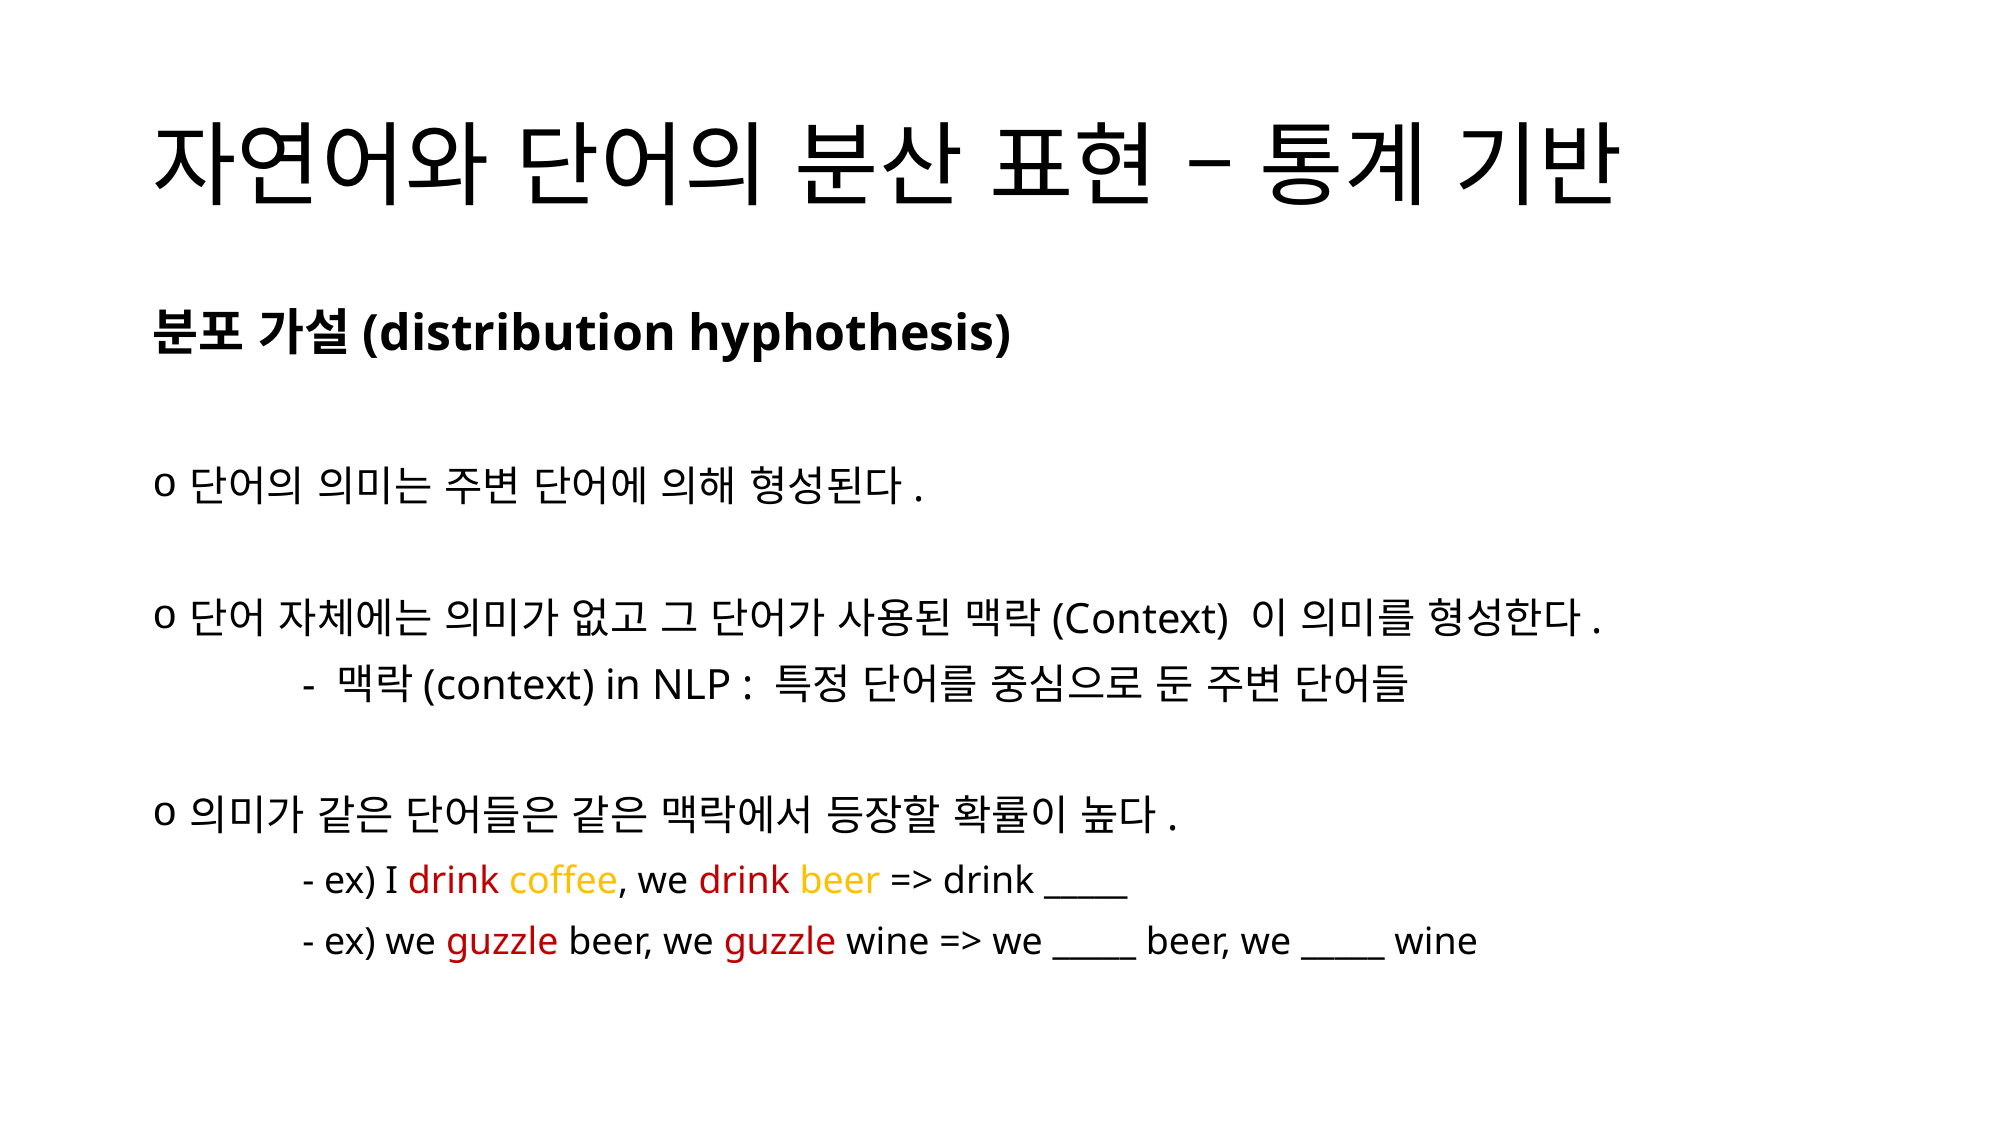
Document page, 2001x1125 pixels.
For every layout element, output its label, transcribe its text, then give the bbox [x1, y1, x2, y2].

list 분포 가설(distribution hyphothesis) 단어의 의미는 주변 단어에 의해 형성된다. 단어 자체에는 의미가 없고 그 단어가 사용된 맥락(Context) 이 의미를 형성한다. - 맥락(context) in NLP : 특정 단어를 중심으로 둔 주변 단어들 의미가 같은 단어들은 같은 맥락에서 등장할 확률이 높다. - ex) I drink coffee, we drink beer => drink _____ - ex) we guzzle beer, we guzzle wine => we _____ beer, we _____ wine [137, 299, 1863, 1014]
title 자연어와 단어의 분산 표현 – 통계 기반 [137, 59, 1863, 278]
